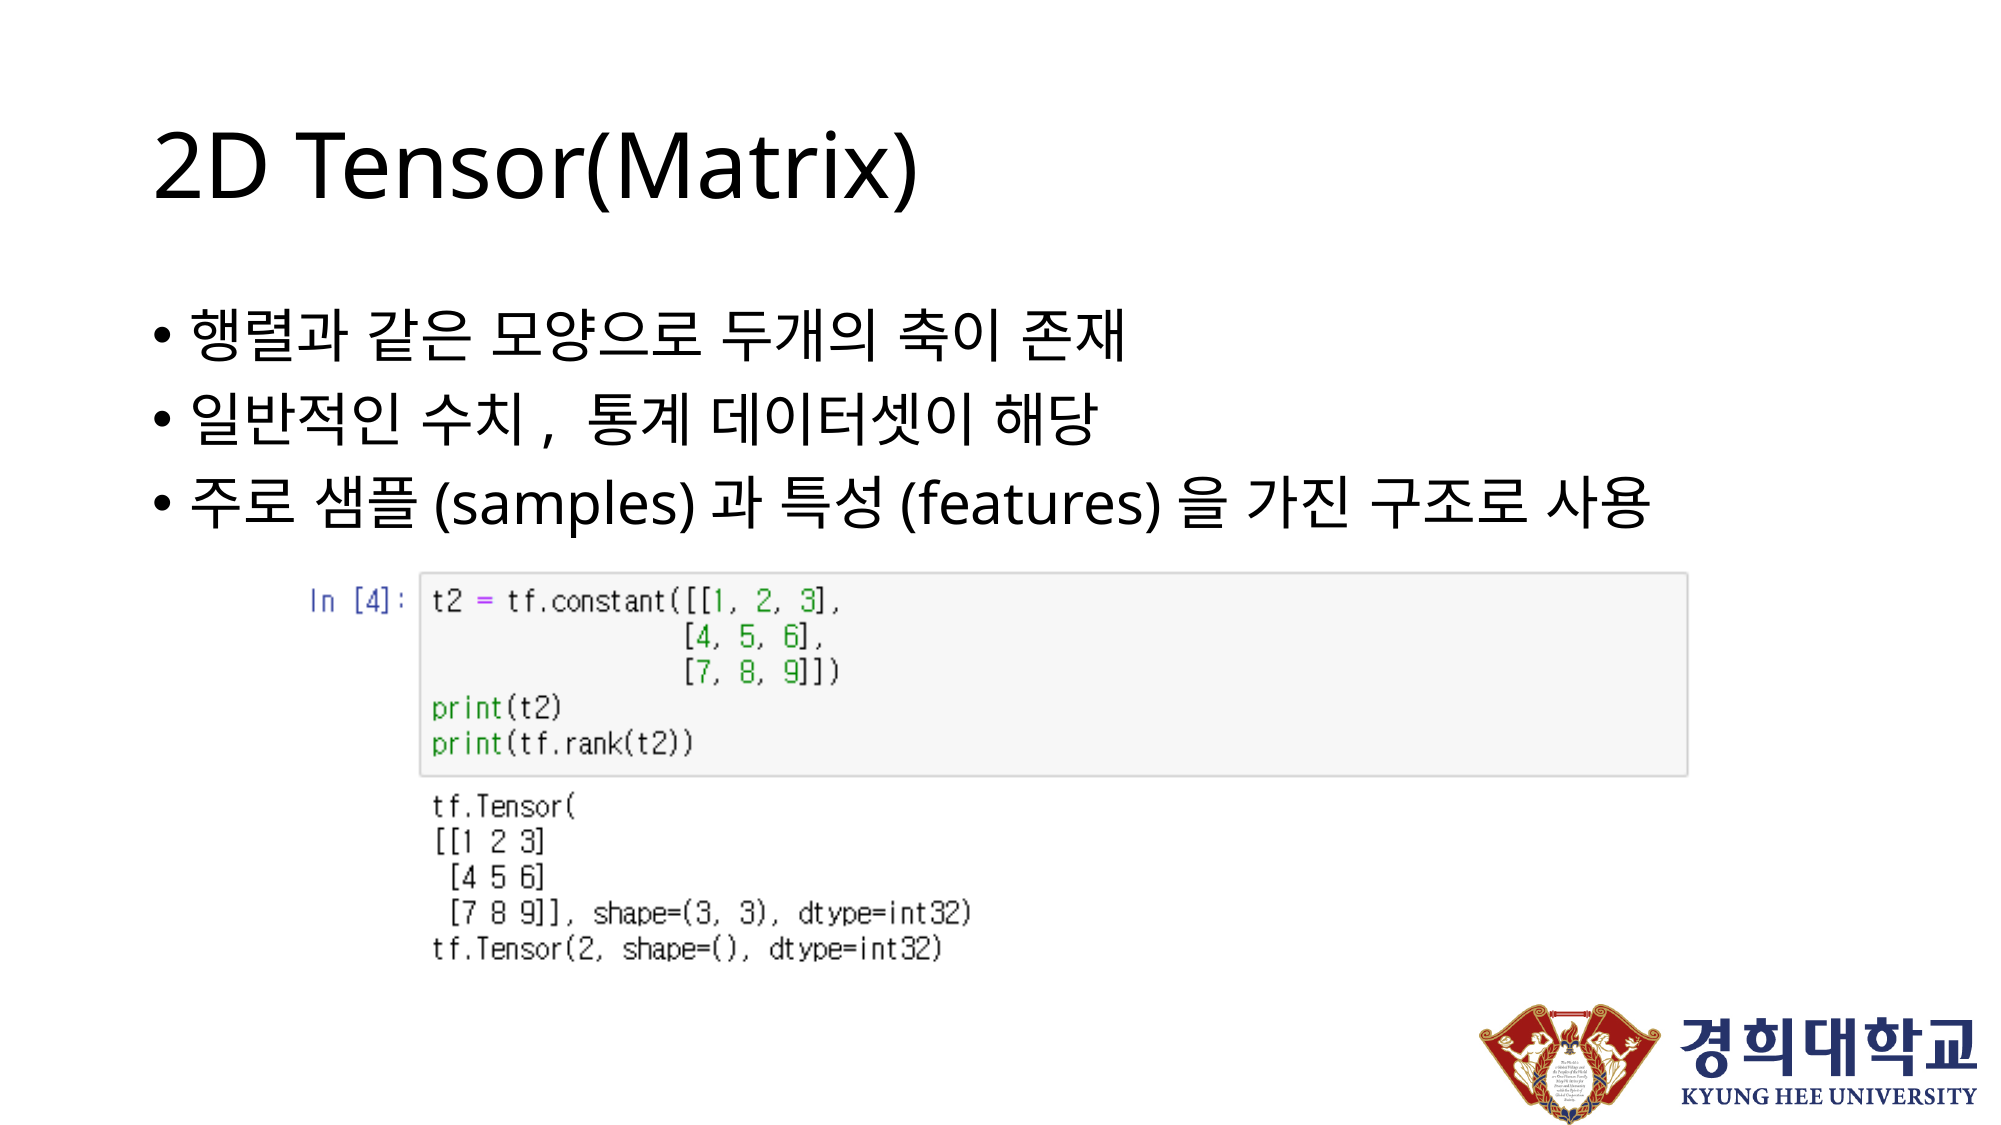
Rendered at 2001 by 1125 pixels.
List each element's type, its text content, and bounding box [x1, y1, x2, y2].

list 행렬과 같은 모양으로 두개의 축이 존재 일반적인 수치, 통계 데이터셋이 해당 주로 샘플(samples)과 특성(features)을 가진 구조로 사용 [137, 299, 1863, 1014]
picture [292, 562, 1708, 983]
picture [1479, 1004, 1977, 1125]
title 2D Tensor(Matrix) [137, 59, 1863, 278]
